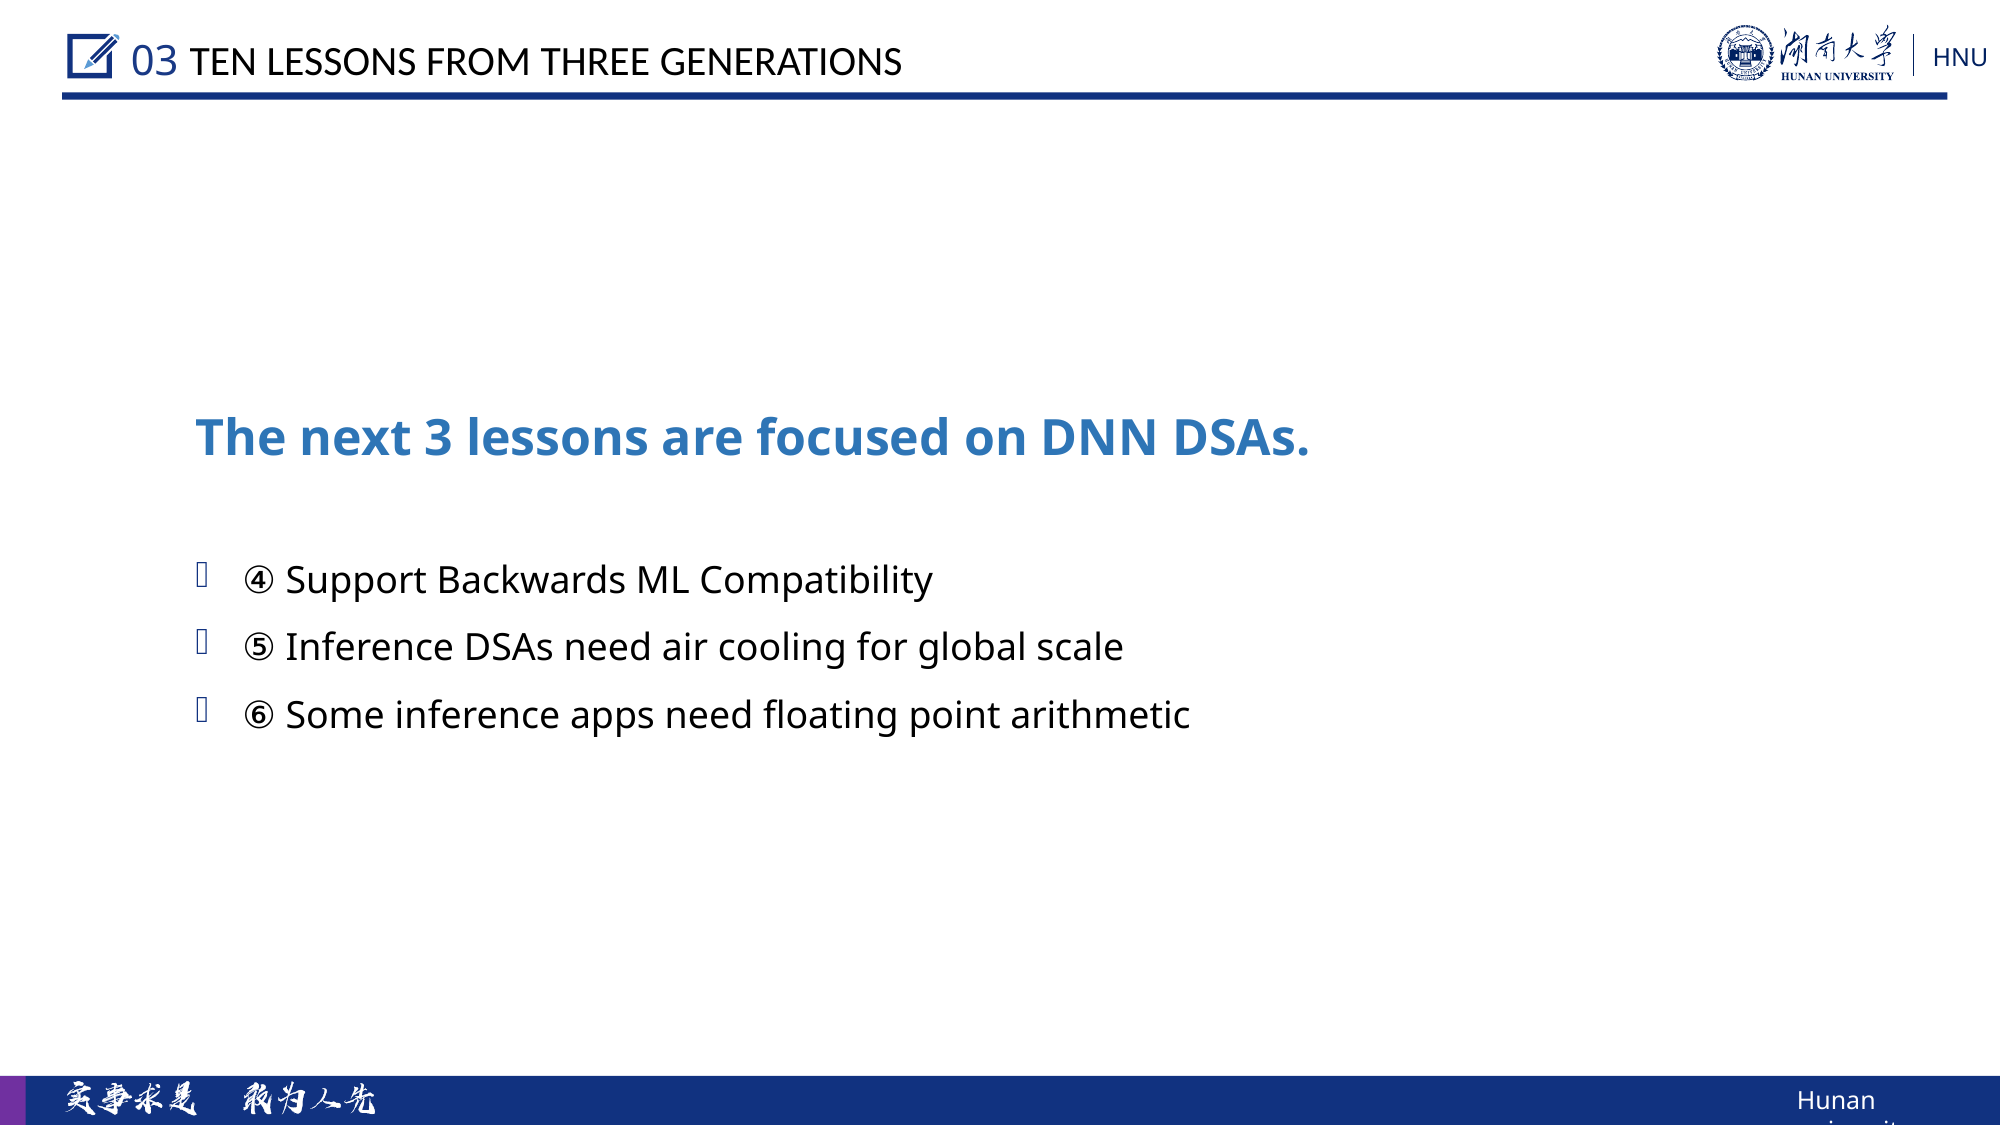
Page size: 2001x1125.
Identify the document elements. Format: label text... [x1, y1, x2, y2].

picture [7, 1065, 432, 1125]
text_box 03 Ten Lessons From Three Generations [116, 25, 929, 91]
text_box The next 3 lessons are focused on DNN DSAs. ④ Support Backwards ML Compatibility ⑤ Inference DSAs need air cooling for global scale ⑥ Some inference apps need floating point arithmetic [180, 368, 1681, 743]
